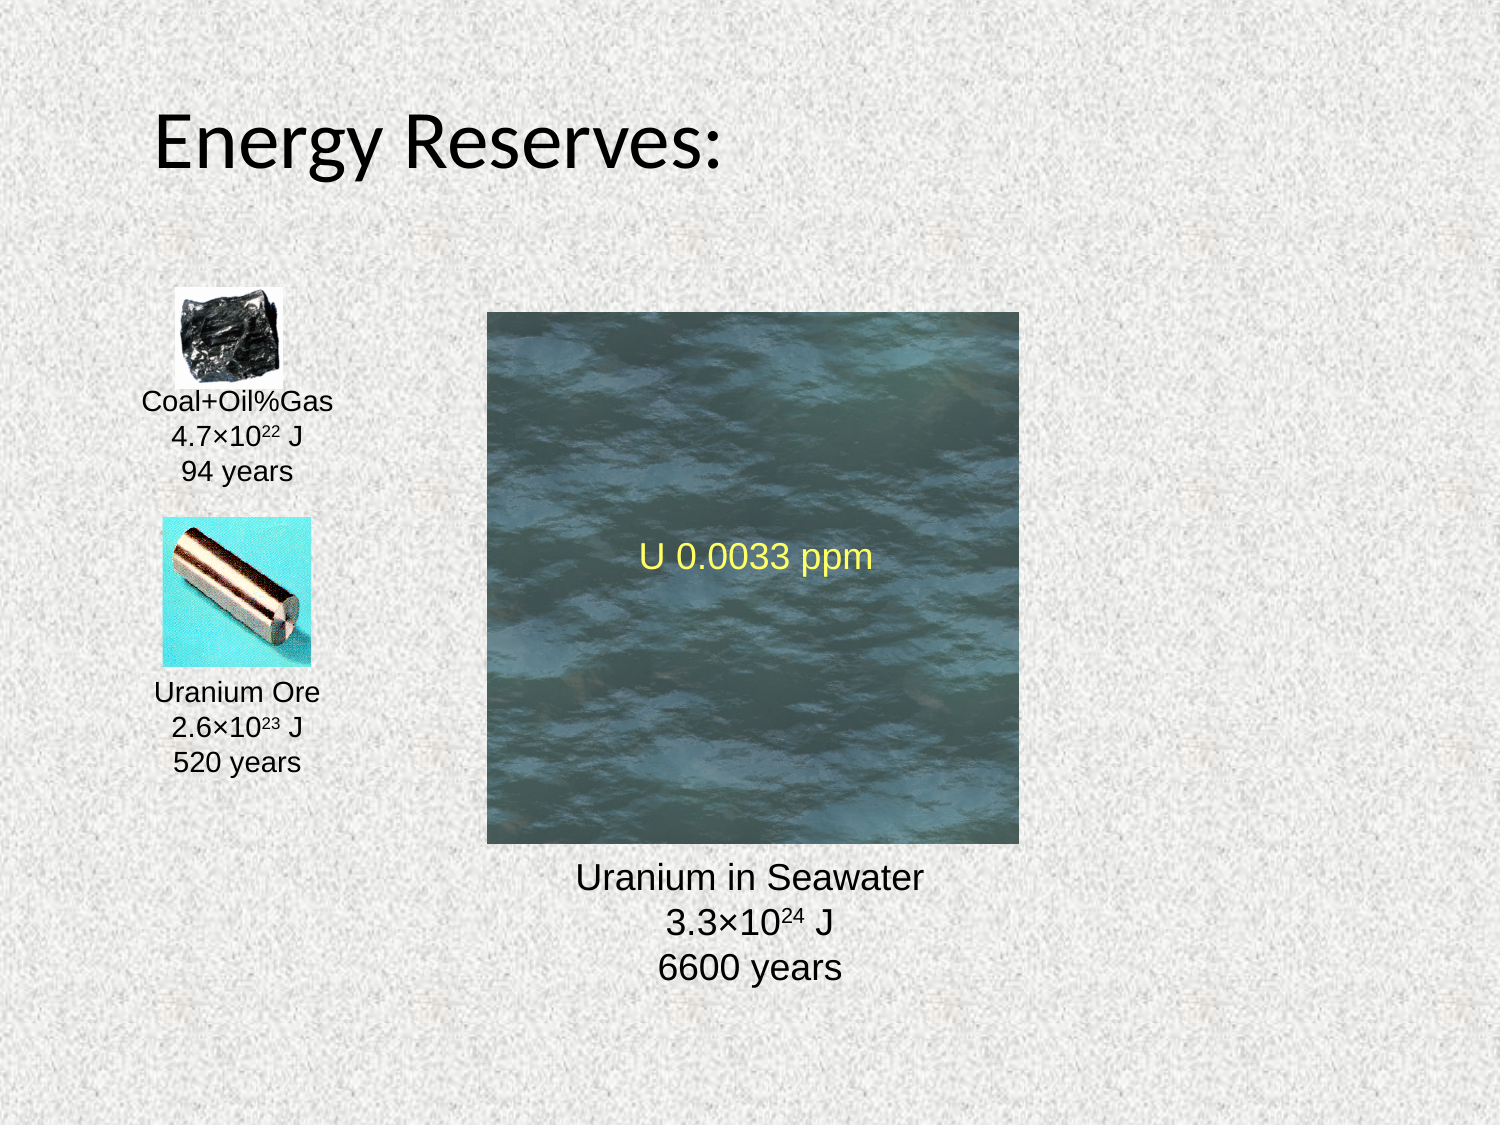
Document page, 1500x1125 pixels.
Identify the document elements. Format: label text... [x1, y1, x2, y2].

text_box Uranium Ore 2.6×1023 J 520 years [0, 666, 482, 786]
text_box Energy Reserves: [138, 78, 741, 193]
text_box Coal+Oil%Gas 4.7×1022 J 94 years [12, 374, 463, 495]
picture [0, 0, 1500, 1125]
text_box Uranium in Seawater 3.3×1024 J 6600 years [487, 853, 1013, 995]
